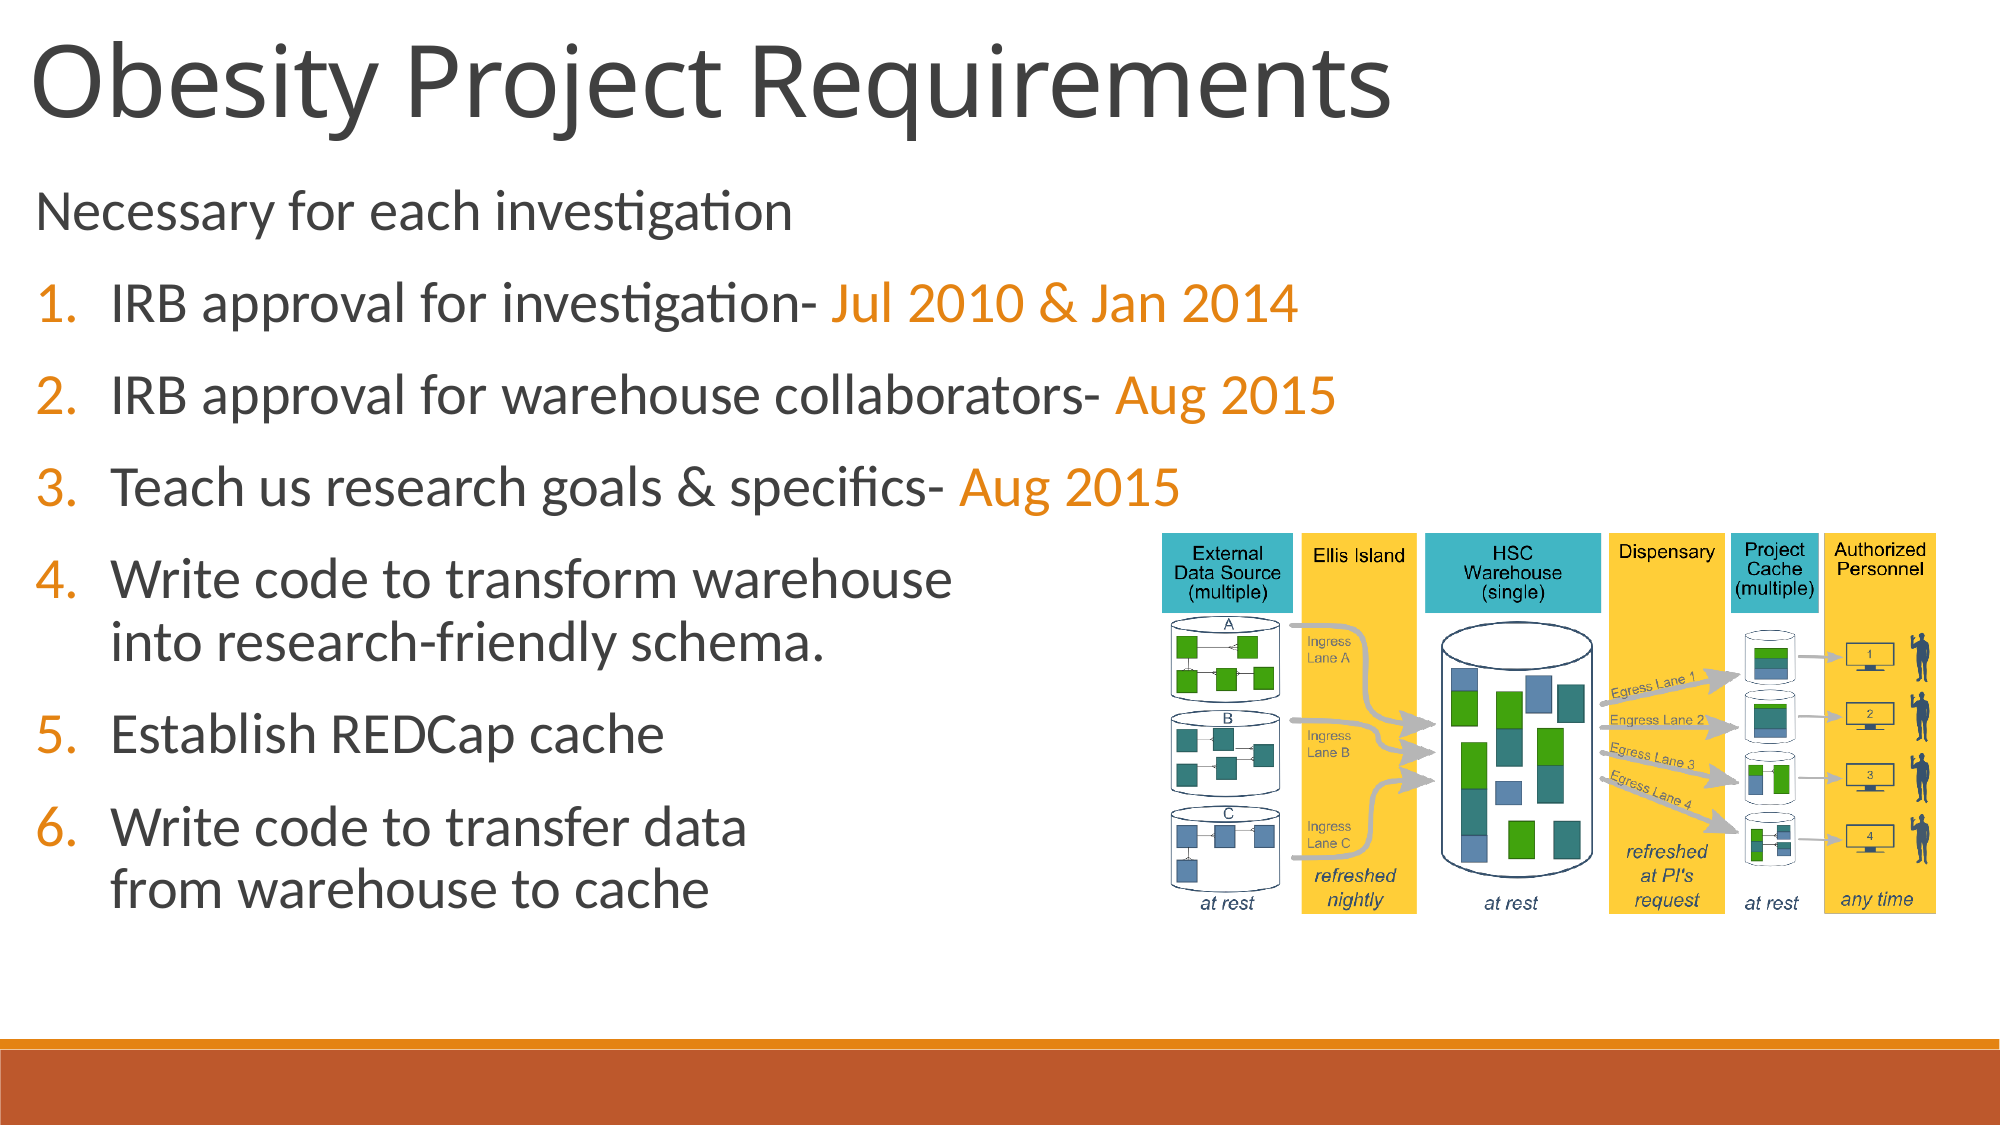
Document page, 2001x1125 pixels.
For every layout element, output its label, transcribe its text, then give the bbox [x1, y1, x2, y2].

list Necessary for each investigation IRB approval for investigation- Jul 2010 & Jan 2014 IRB approval for warehouse collaborators- Aug 2015 Teach us research goals & specifics- Aug 2015 Write code to transform warehouse into research-friendly schema. Establish REDCap cache Write code to transfer data from warehouse to cache [35, 172, 1999, 1049]
picture [1161, 533, 1937, 914]
title Obesity Project Requirements [13, 9, 1664, 146]
